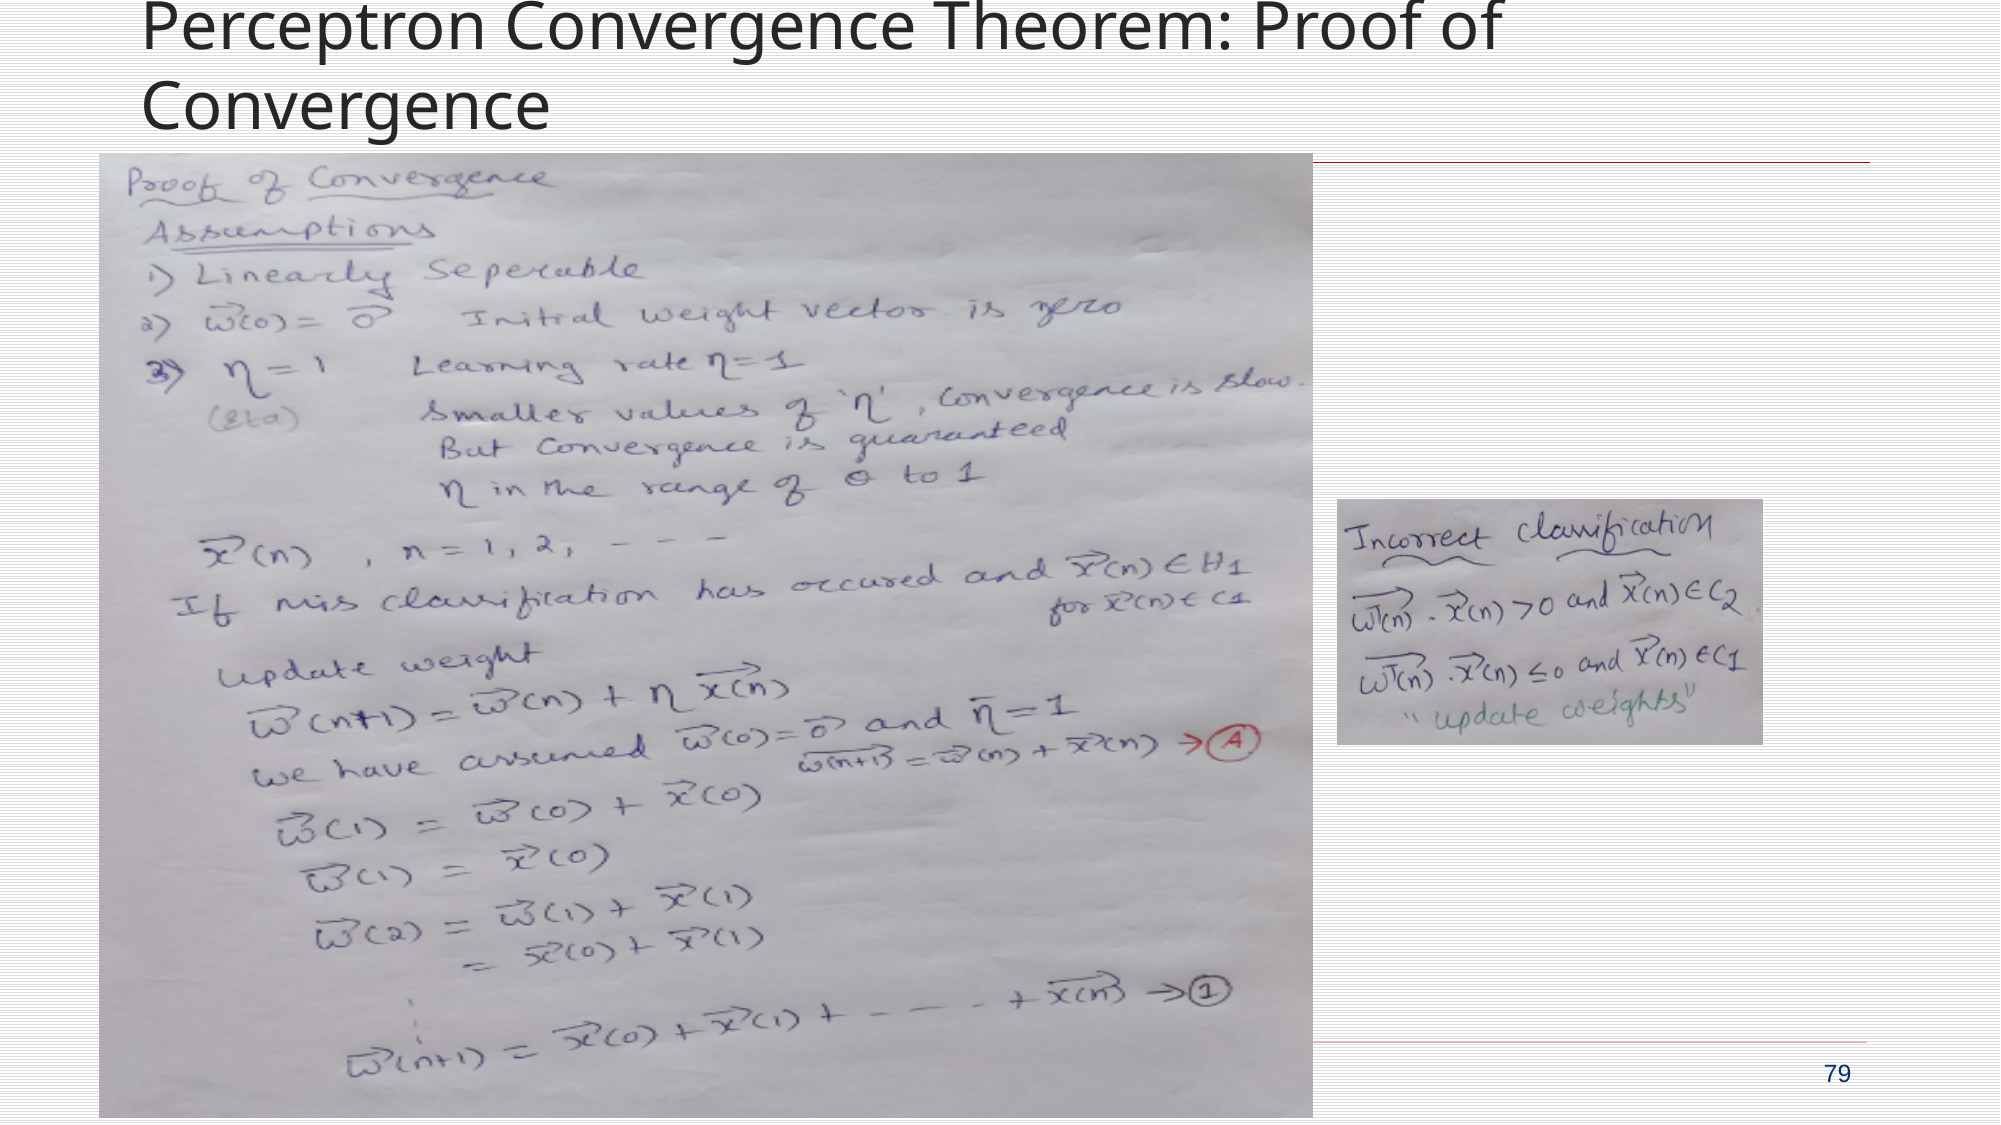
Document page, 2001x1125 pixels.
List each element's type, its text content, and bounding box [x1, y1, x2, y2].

slide_number 79 [1433, 1049, 1867, 1103]
picture [99, 152, 1313, 1118]
title Perceptron Convergence Theorem: Proof of Convergence [125, 24, 1876, 150]
picture [1337, 499, 1764, 745]
